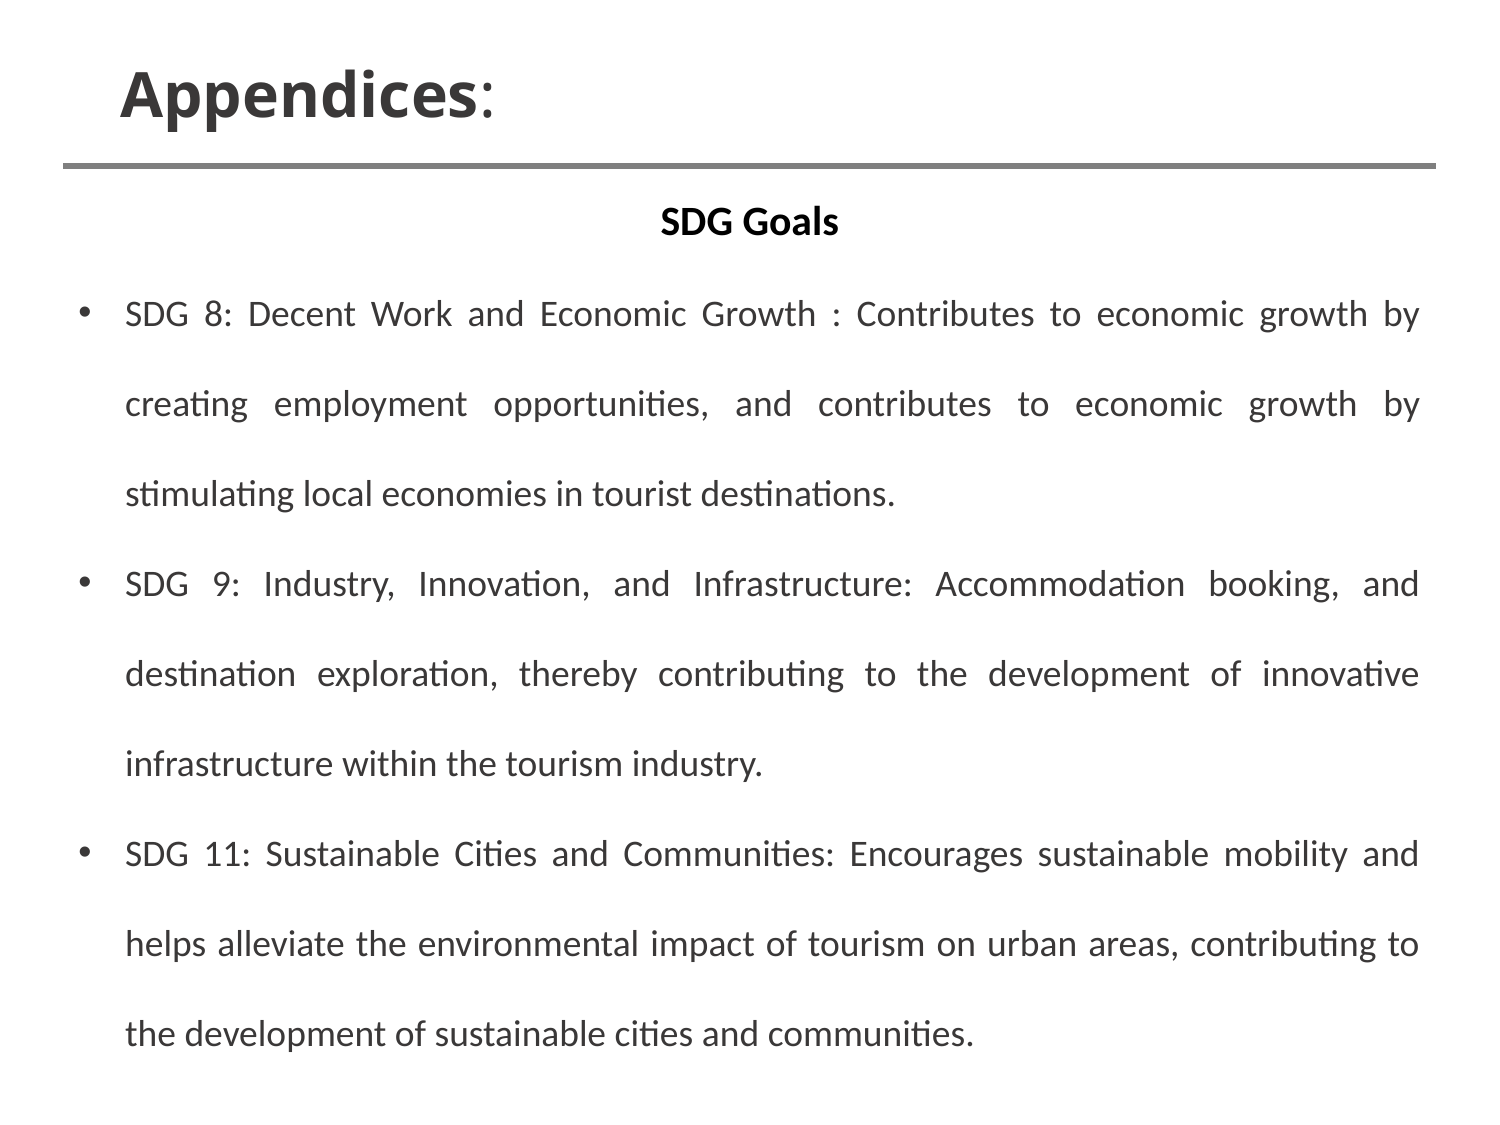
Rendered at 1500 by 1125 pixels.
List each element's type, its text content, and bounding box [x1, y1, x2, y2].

text_box SDG Goals SDG 8: Decent Work and Economic Growth : Contributes to economic growth by creating employment opportunities, and contributes to economic growth by stimulating local economies in tourist destinations. SDG 9: Industry, Innovation, and Infrastructure: Accommodation booking, and destination exploration, thereby contributing to the development of innovative infrastructure within the tourism industry. SDG 11: Sustainable Cities and Communities: Encourages sustainable mobility and helps alleviate the environmental impact of tourism on urban areas, contributing to the development of sustainable cities and communities. [63, 186, 1437, 1125]
text_box Appendices: [105, 28, 967, 165]
